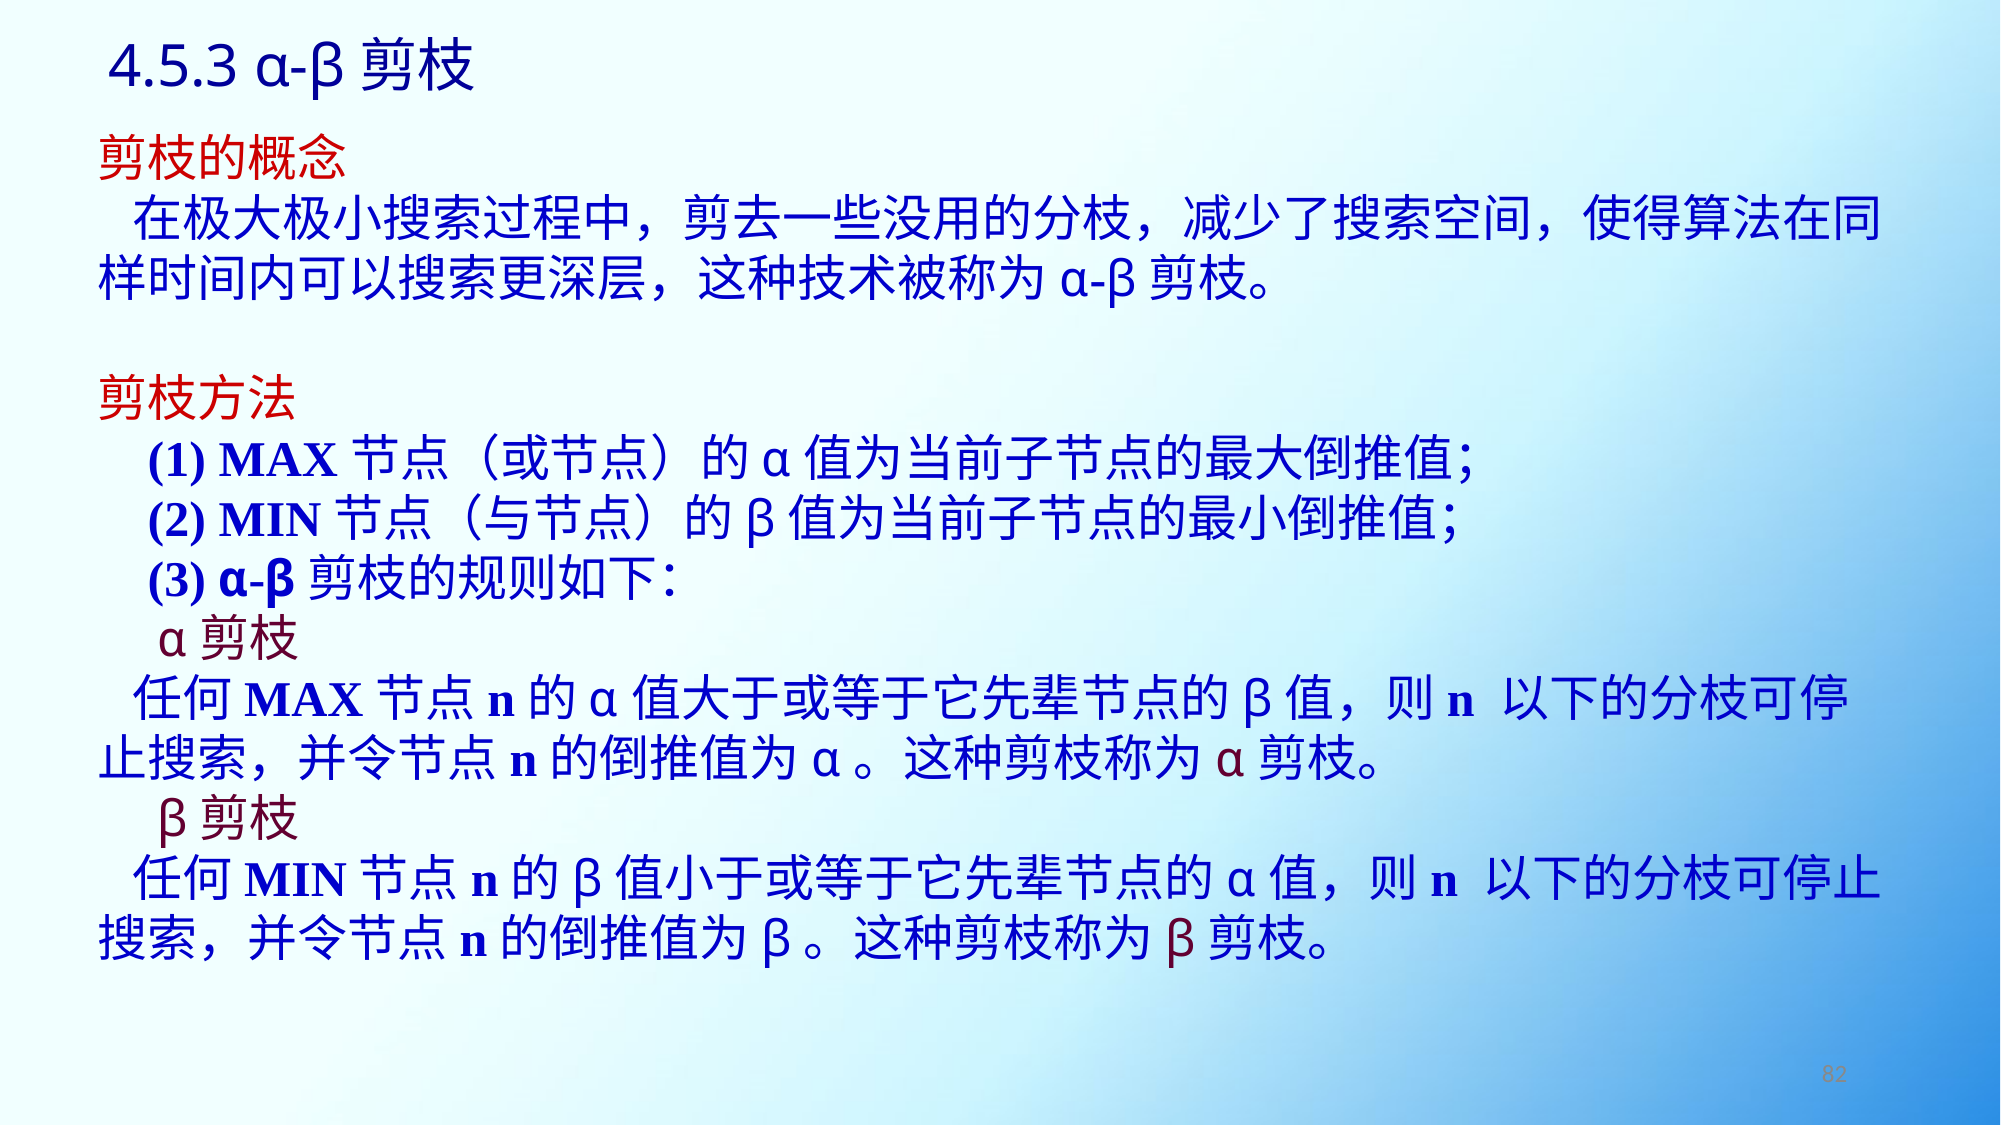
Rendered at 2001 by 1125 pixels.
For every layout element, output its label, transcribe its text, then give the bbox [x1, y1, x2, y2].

text_box 4.5.3 α-β剪枝 [93, 21, 491, 106]
text_box 剪枝的概念 在极大极小搜索过程中，剪去一些没用的分枝，减少了搜索空间，使得算法在同样时间内可以搜索更深层，这种技术被称为α-β剪枝。 剪枝方法 (1) MAX节点（或节点）的α值为当前子节点的最大倒推值； (2) MIN节点（与节点）的β值为当前子节点的最小倒推值； (3) α-β剪枝的规则如下： α剪枝 任何MAX节点n的α值大于或等于它先辈节点的β值，则n 以下的分枝可停止搜索，并令节点n的倒推值为α。这种剪枝称为α剪枝。 β剪枝 任何MIN节点n的β值小于或等于它先辈节点的α值，则n 以下的分枝可停止搜索，并令节点n的倒推值为β。这种剪枝称为β剪枝。 [82, 118, 1904, 974]
slide_number 82 [1412, 1042, 1863, 1103]
picture [0, 0, 2001, 1125]
